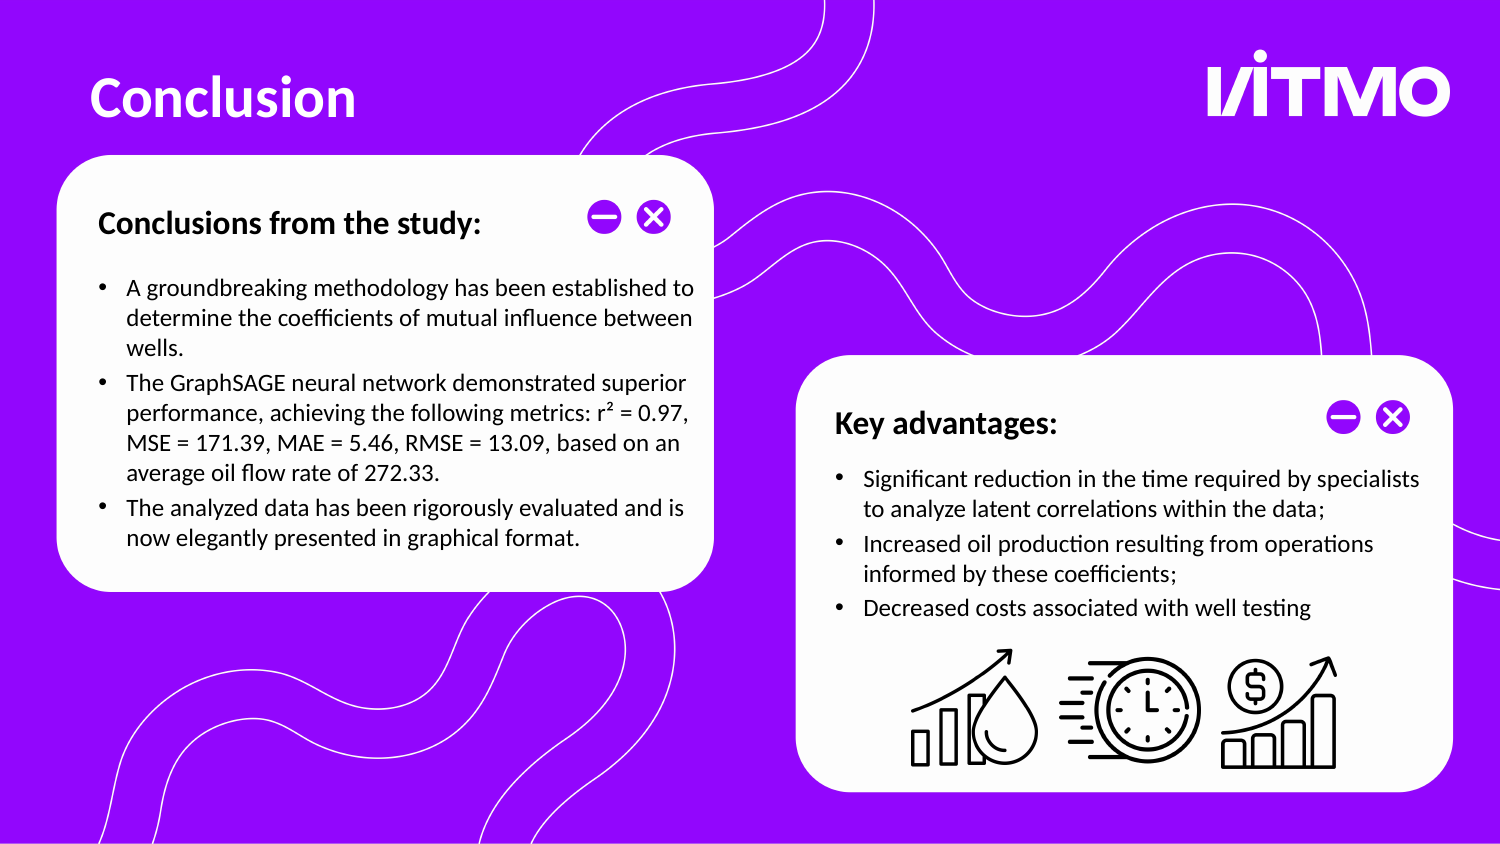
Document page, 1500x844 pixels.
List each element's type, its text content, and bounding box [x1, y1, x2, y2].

list Significant reduction in the time required by specialists to analyze latent correlations within the data; Increased oil production resulting from operations informed by these coefficients; Decreased costs associated with well testing [820, 454, 1454, 713]
list Key advantages: [820, 393, 1306, 492]
list A groundbreaking methodology has been established to determine the coefficients of mutual influence between wells. The GraphSAGE neural network demonstrated superior performance, achieving the following metrics: r² = 0.97, MSE = 171.39, MAE = 5.46, RMSE = 13.09, based on an average oil flow rate of 272.33. The analyzed data has been rigorously evaluated and is now elegantly presented in graphical format. [83, 264, 717, 523]
picture [0, 0, 1500, 844]
list Conclusions from the study: [83, 193, 569, 292]
title Conclusion [75, 50, 1195, 137]
